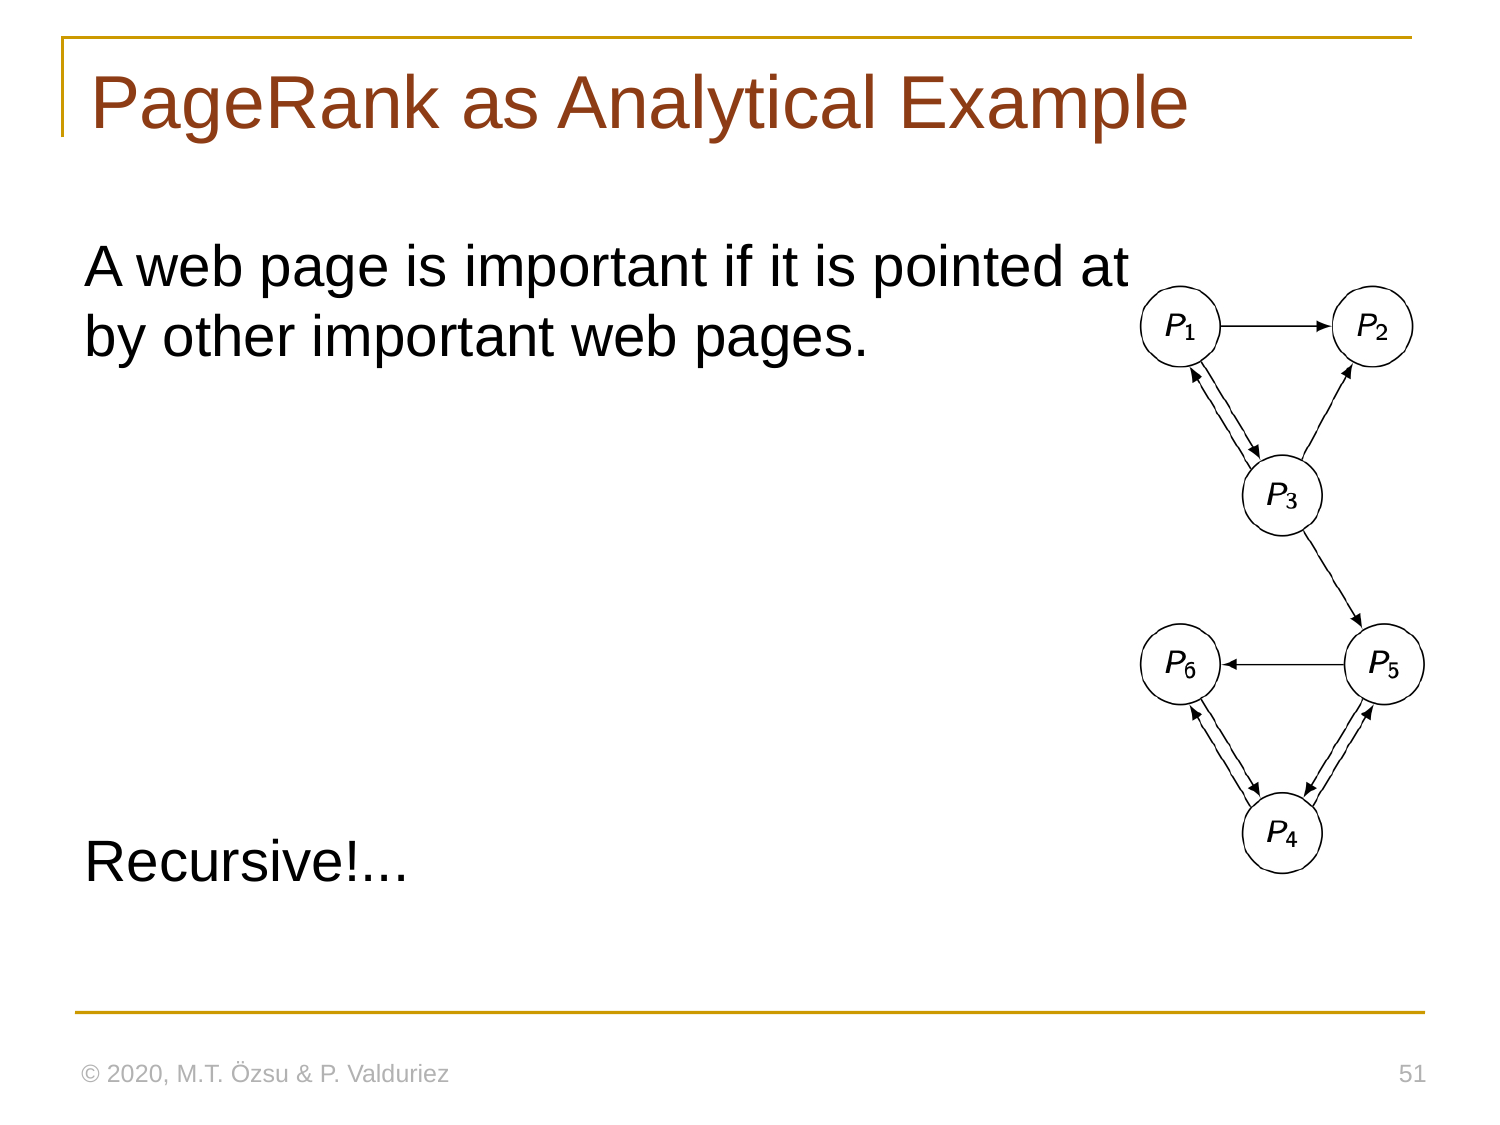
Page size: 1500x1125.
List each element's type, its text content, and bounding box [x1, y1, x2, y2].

footer © 2020, M.T. Özsu & P. Valduriez [66, 1042, 573, 1103]
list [1127, 274, 1449, 885]
title PageRank as Analytical Example [74, 45, 1426, 233]
slide_number 51 [1104, 1042, 1442, 1103]
